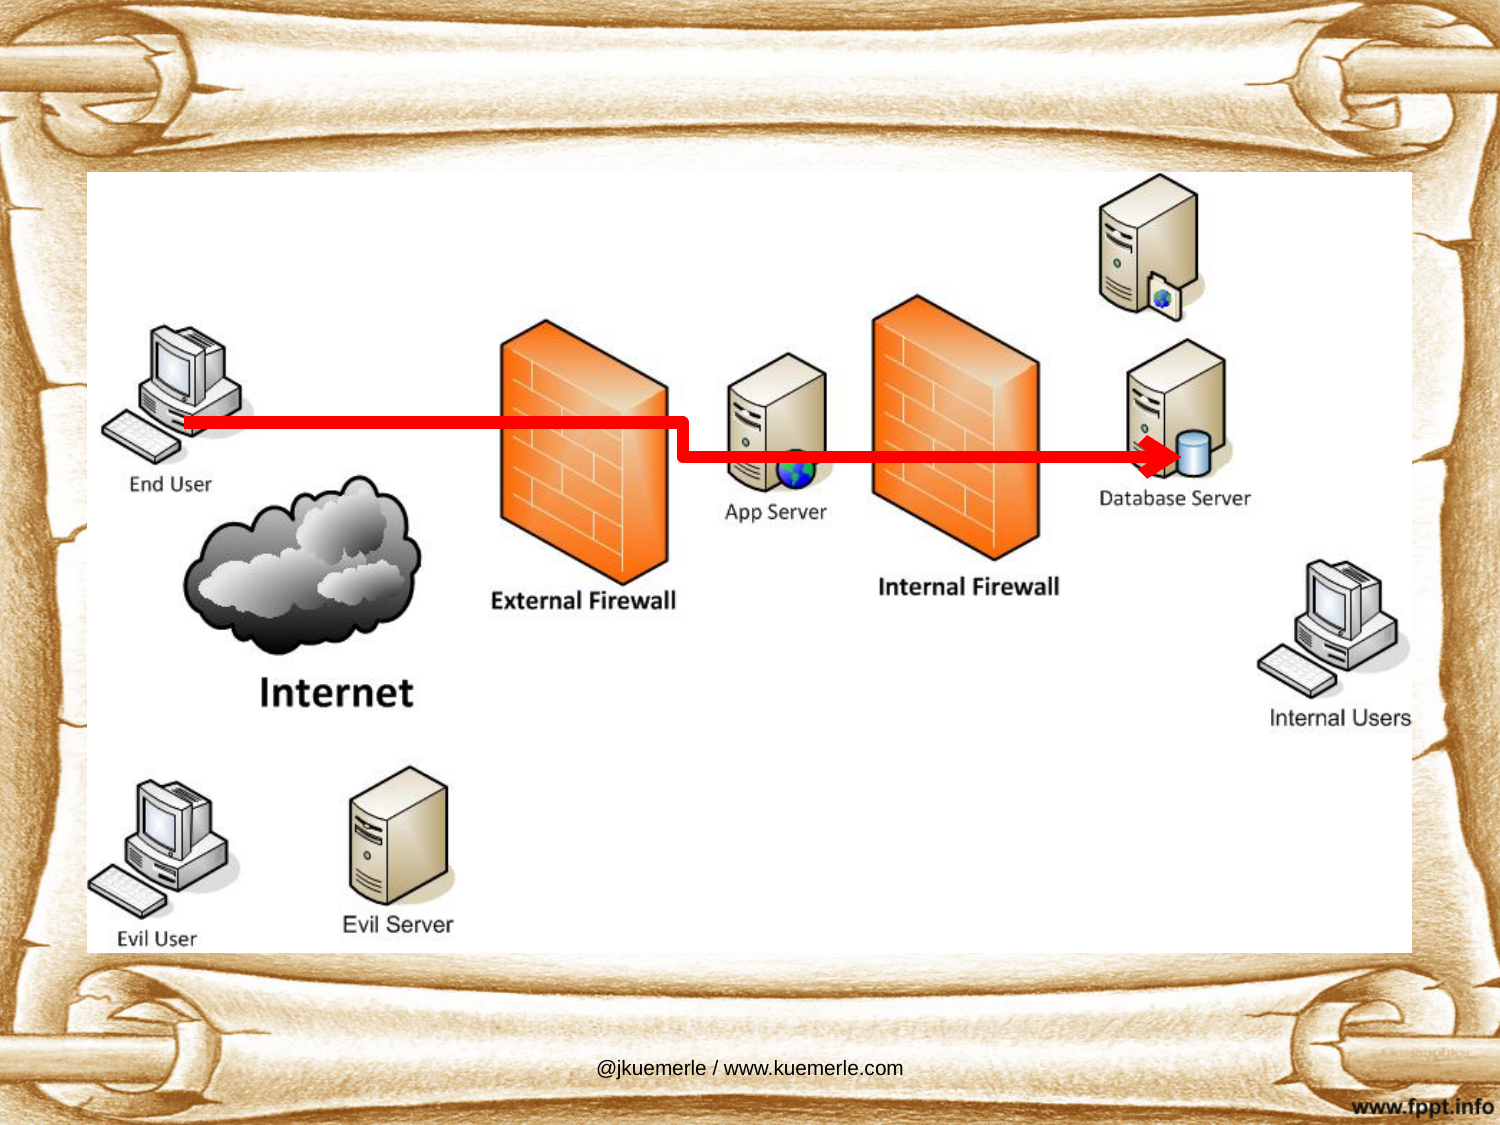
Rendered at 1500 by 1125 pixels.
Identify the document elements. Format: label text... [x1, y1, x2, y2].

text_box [183, 422, 1182, 458]
footer @jkuemerle / www.kuemerle.com [512, 1046, 988, 1094]
picture [0, 0, 1500, 1125]
